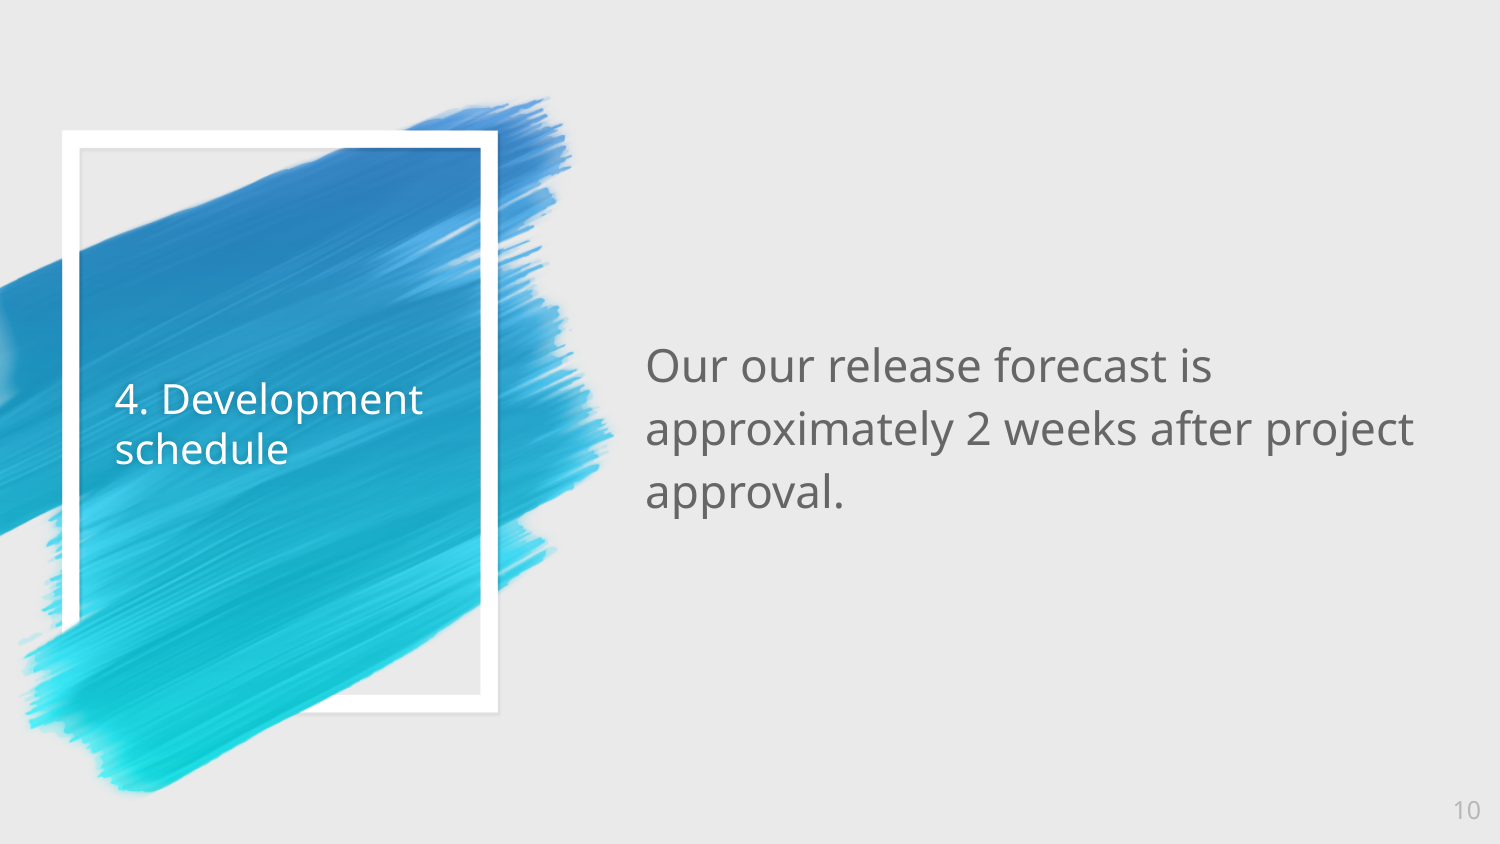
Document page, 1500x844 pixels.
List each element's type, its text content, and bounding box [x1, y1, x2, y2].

picture [0, 0, 1500, 844]
list Our our release forecast is approximately 2 weeks after project approval. [630, 132, 1426, 715]
title 4. Development schedule [114, 149, 447, 696]
slide_number 10 [1391, 779, 1482, 844]
